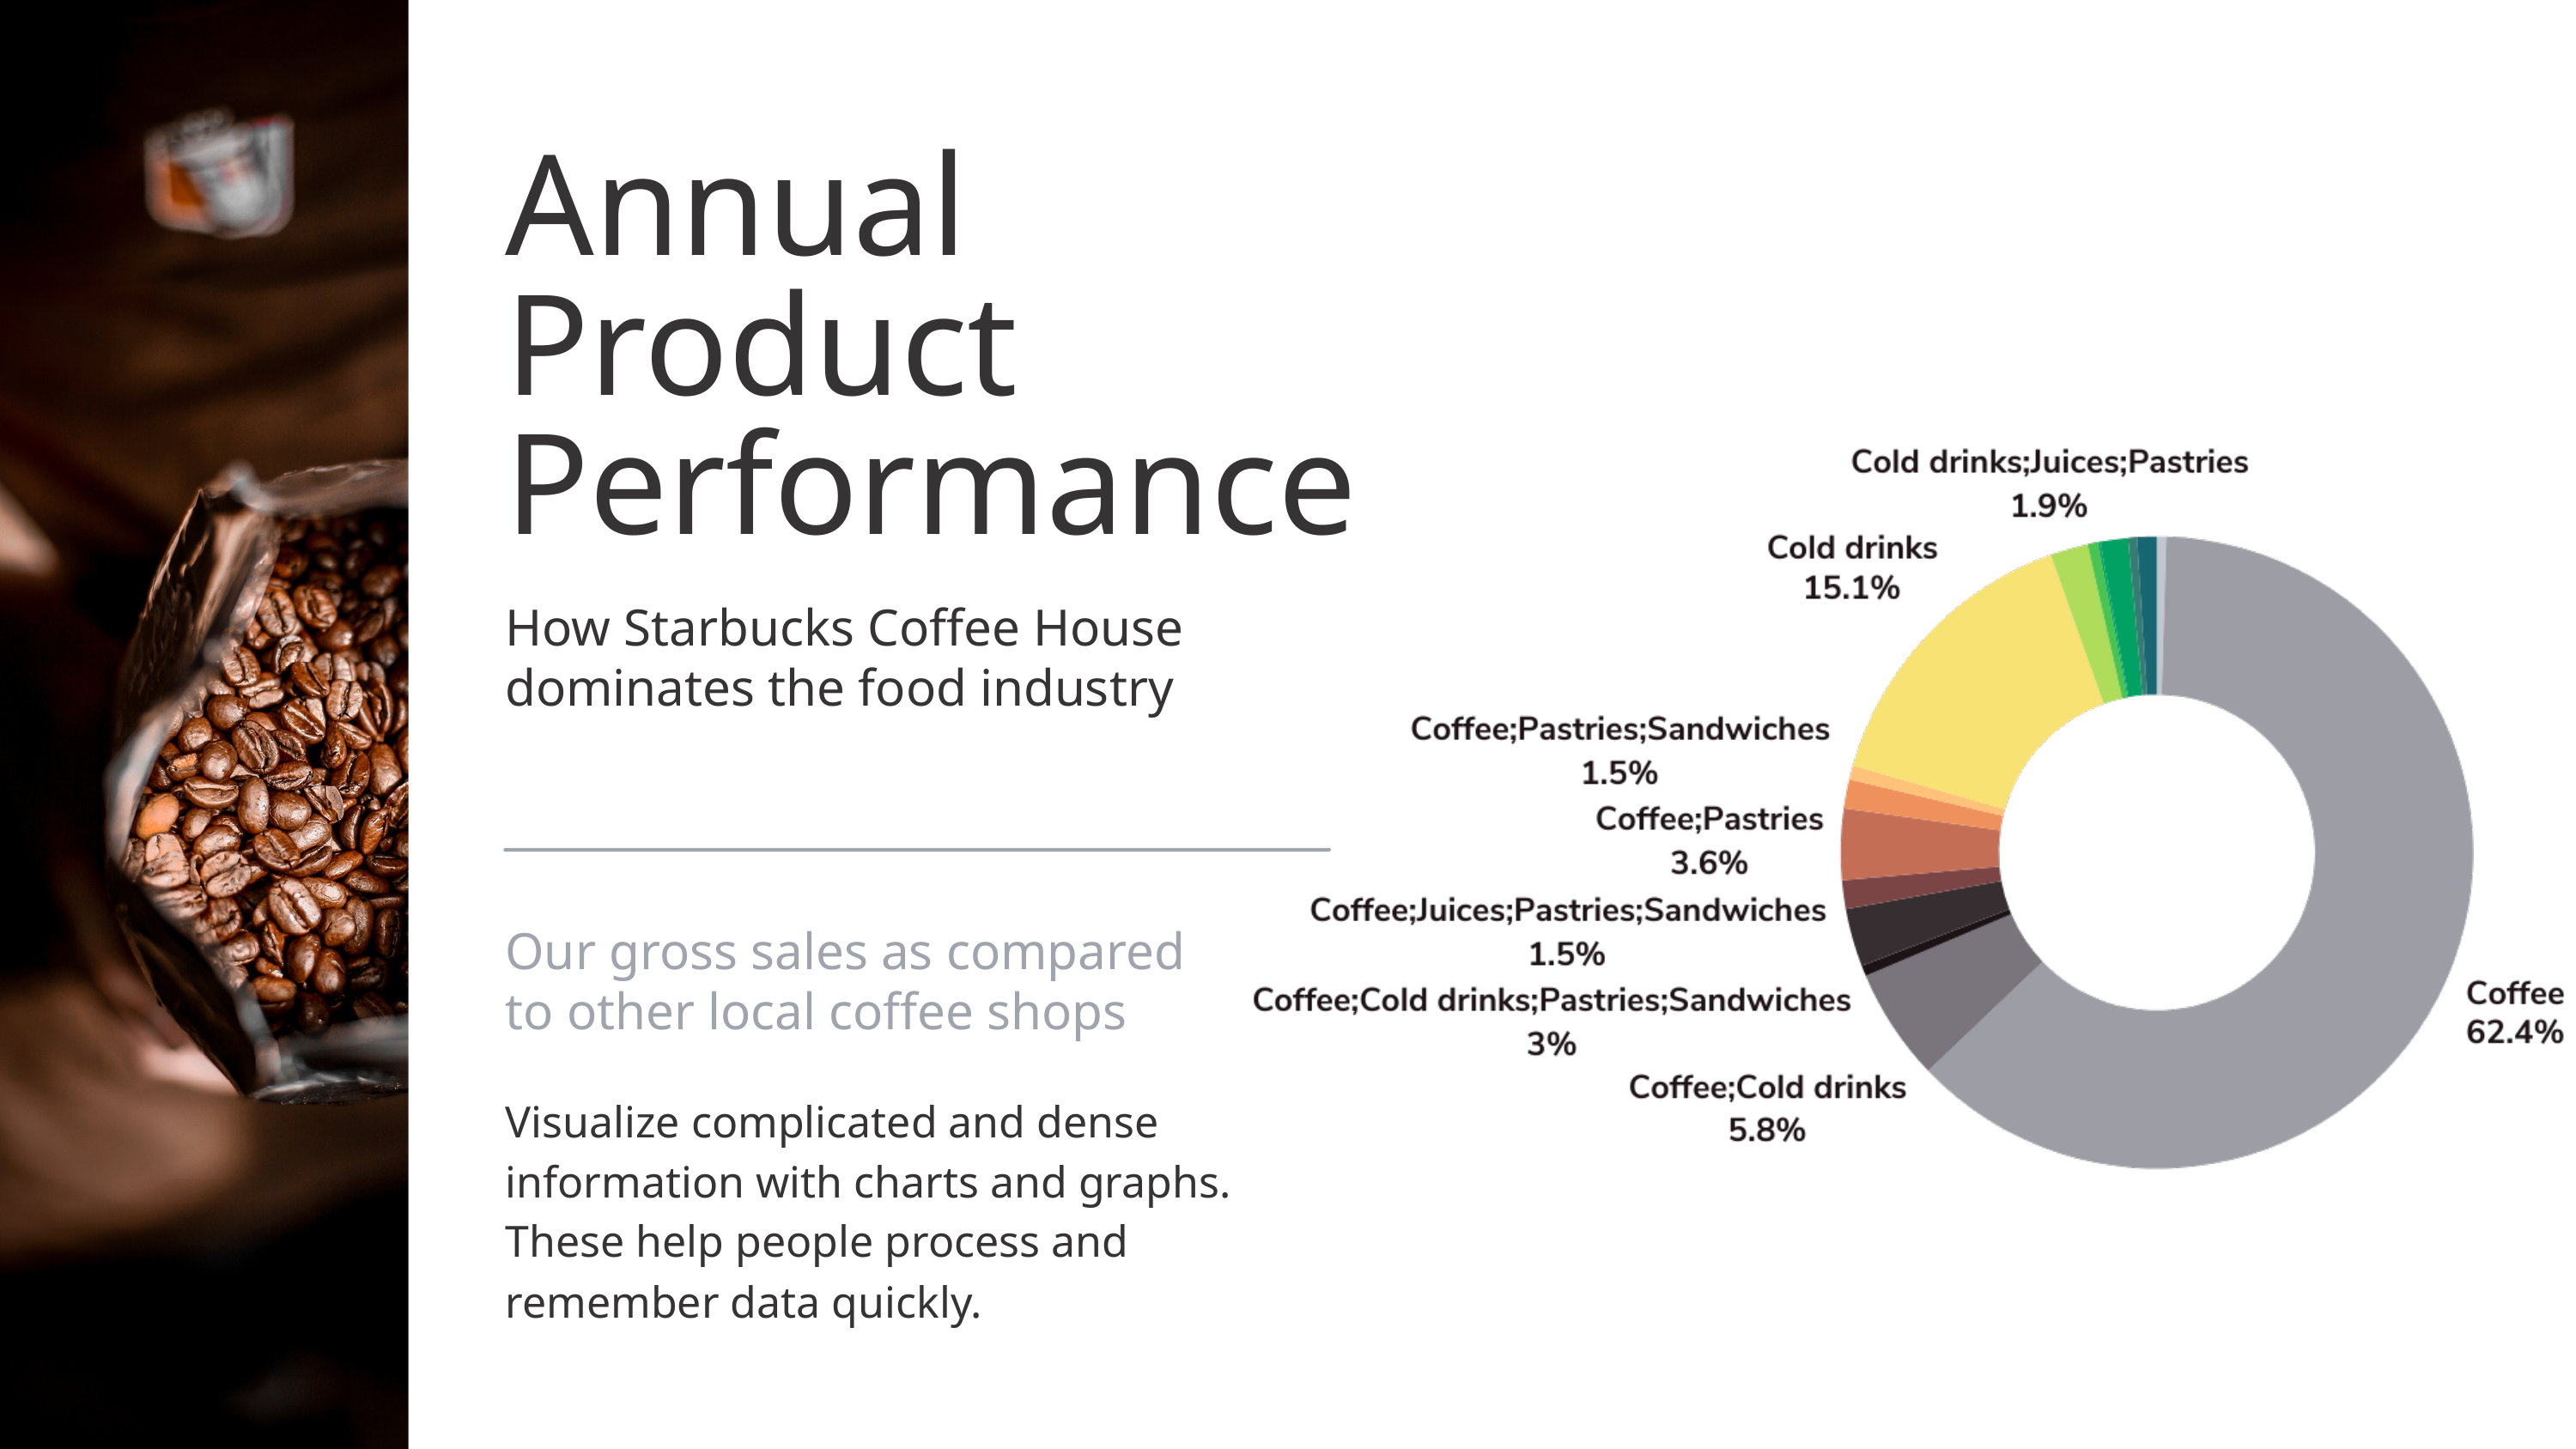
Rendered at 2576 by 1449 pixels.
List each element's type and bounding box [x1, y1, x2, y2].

text_box [505, 128, 1505, 1319]
text_box [0, 0, 409, 1449]
picture [1505, 318, 2576, 1300]
